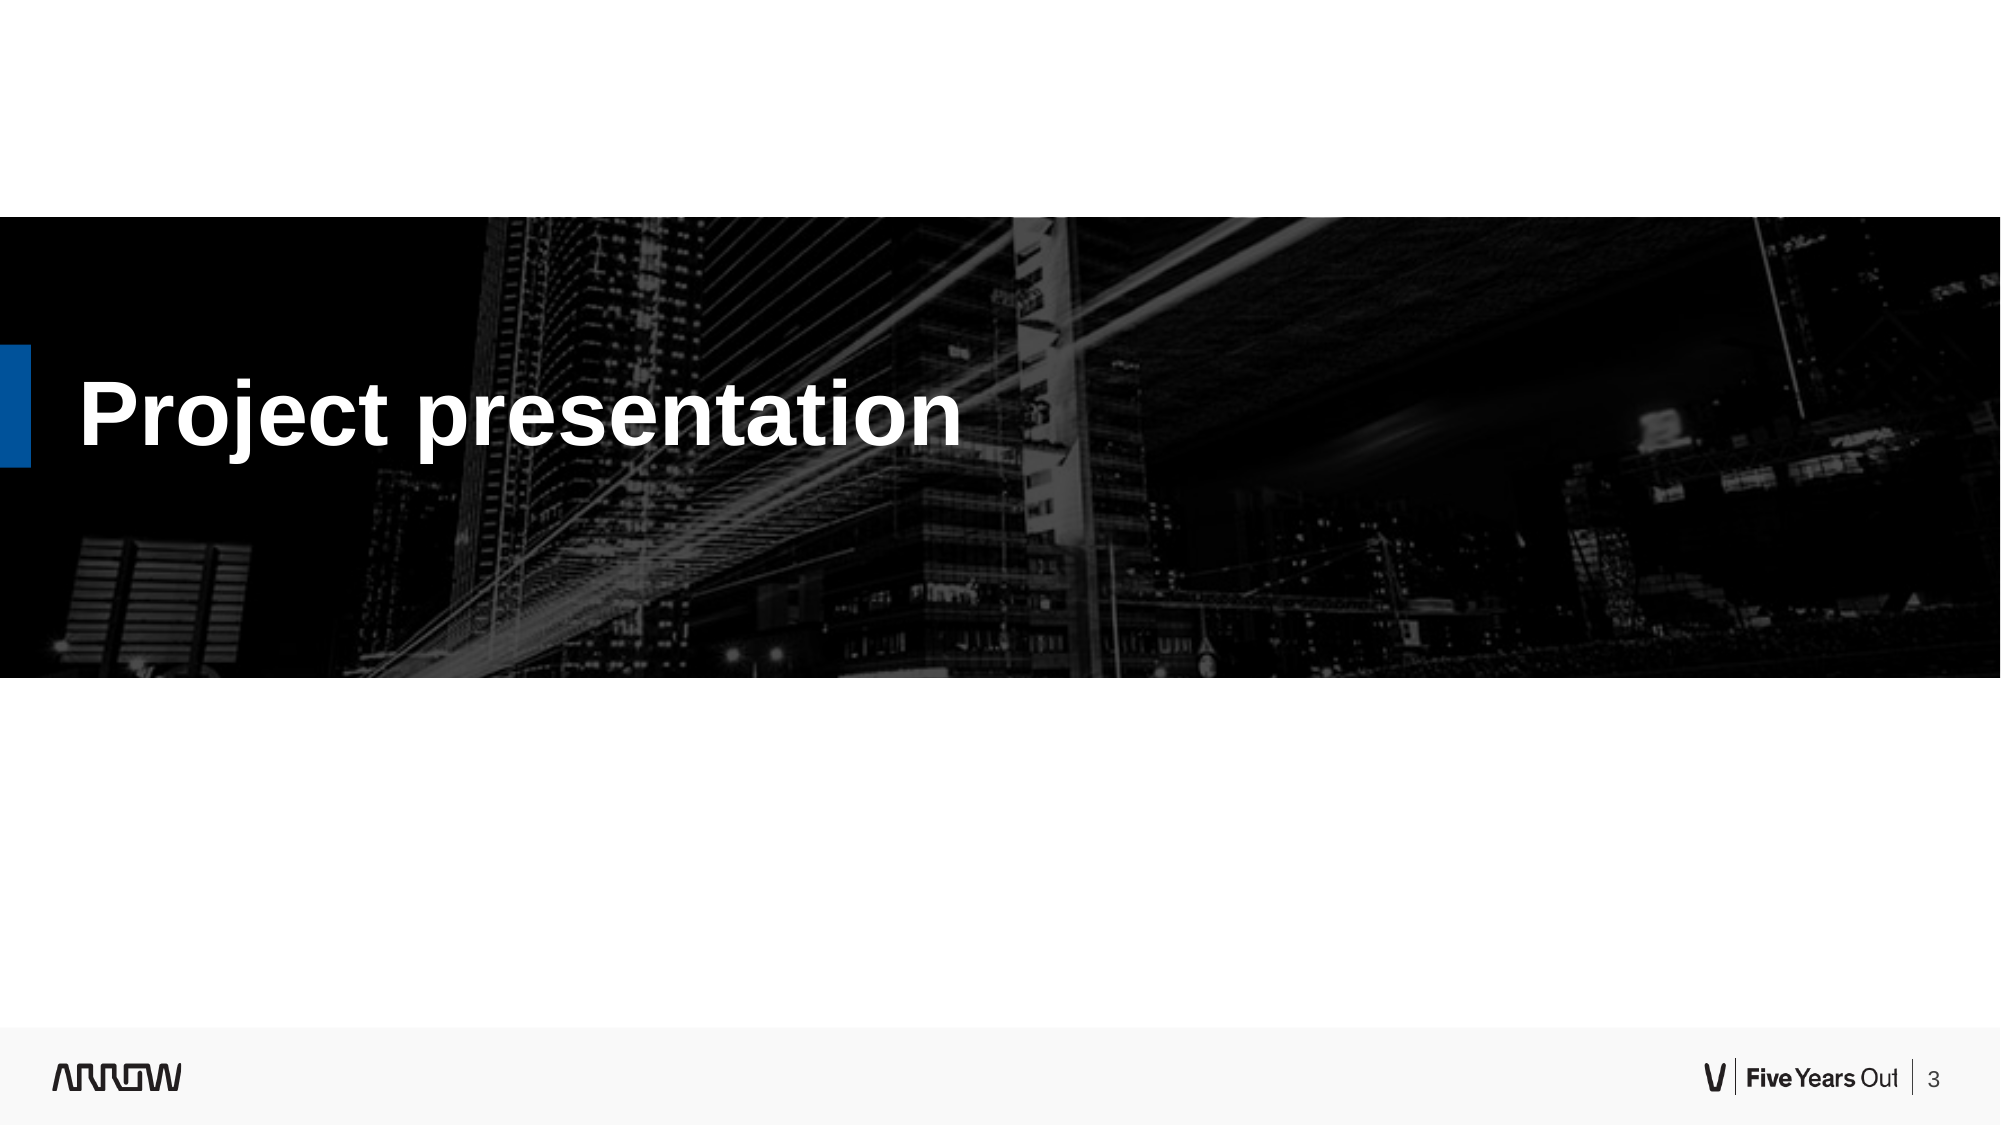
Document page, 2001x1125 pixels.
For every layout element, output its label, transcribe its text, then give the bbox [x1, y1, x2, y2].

picture [0, 217, 2001, 678]
list Project presentation [63, 358, 1526, 598]
